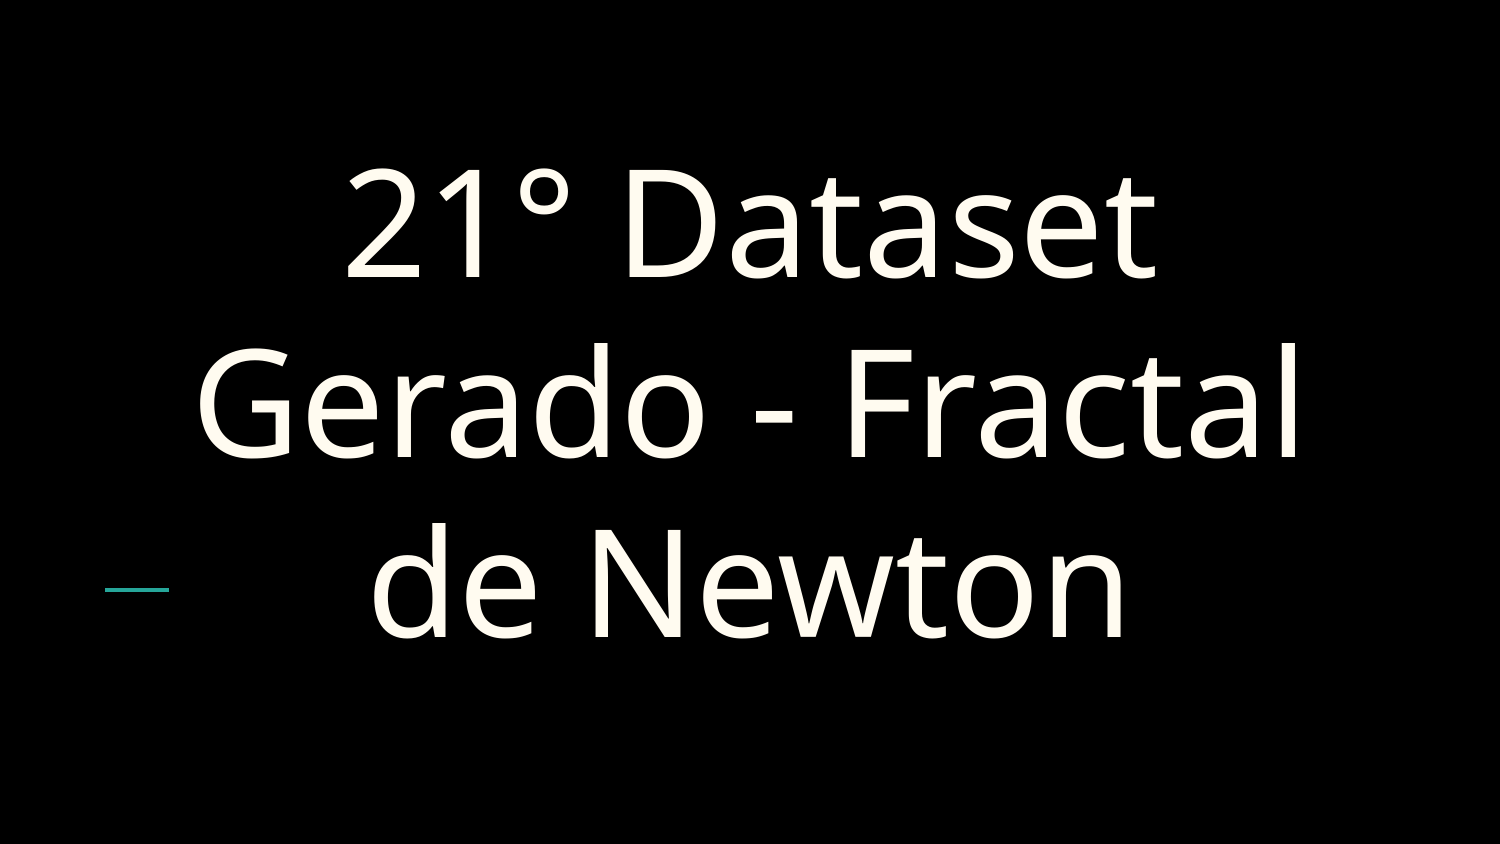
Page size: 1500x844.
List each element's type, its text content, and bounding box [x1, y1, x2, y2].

title 21° Dataset Gerado - Fractal de Newton [84, 105, 1416, 683]
